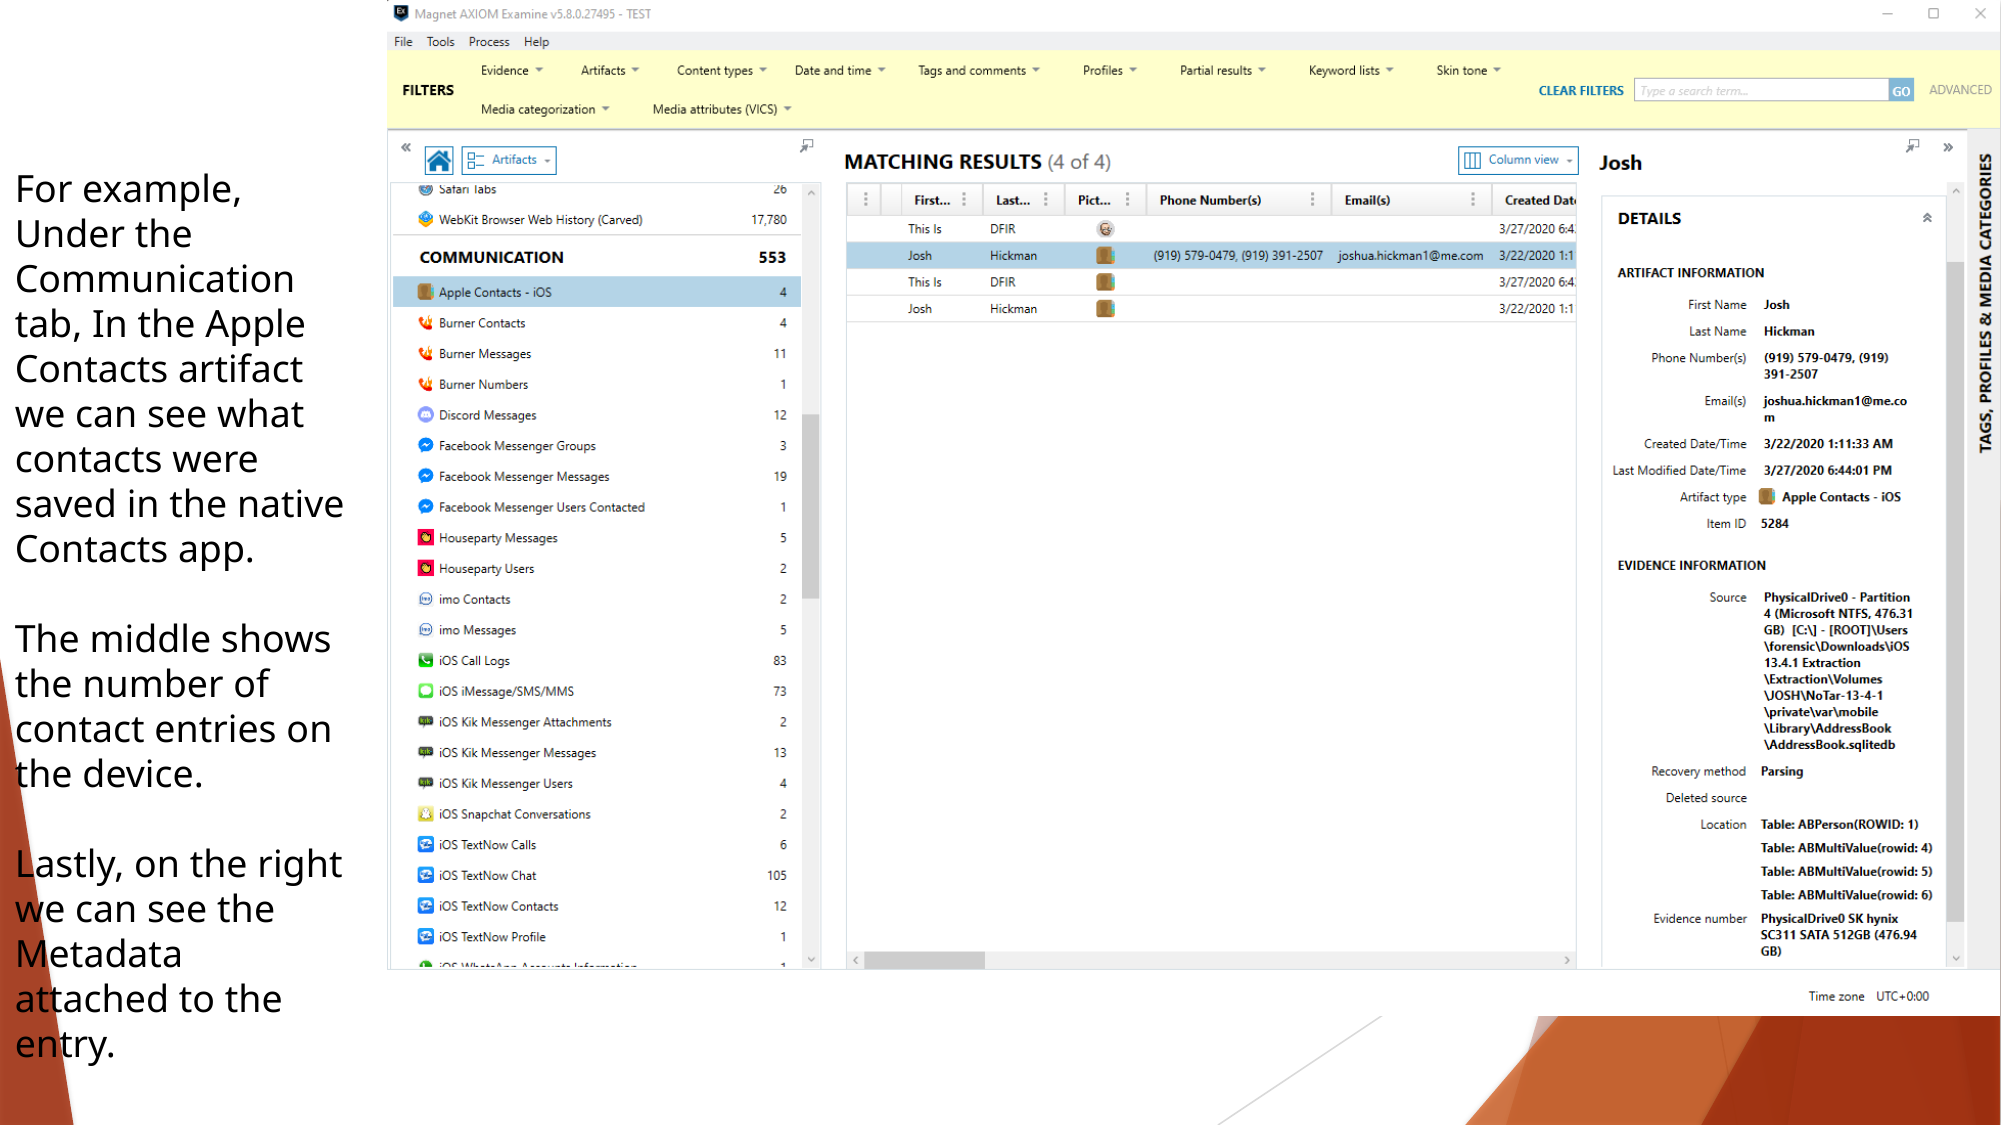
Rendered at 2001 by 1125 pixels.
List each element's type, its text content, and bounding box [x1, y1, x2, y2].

picture [386, 0, 2000, 1017]
text_box For example, Under the Communication tab, In the Apple Contacts artifact we can see what contacts were saved in the native Contacts app. The middle shows the number of contact entries on the device. Lastly, on the right we can see the Metadata attached to the entry. [0, 158, 361, 1073]
